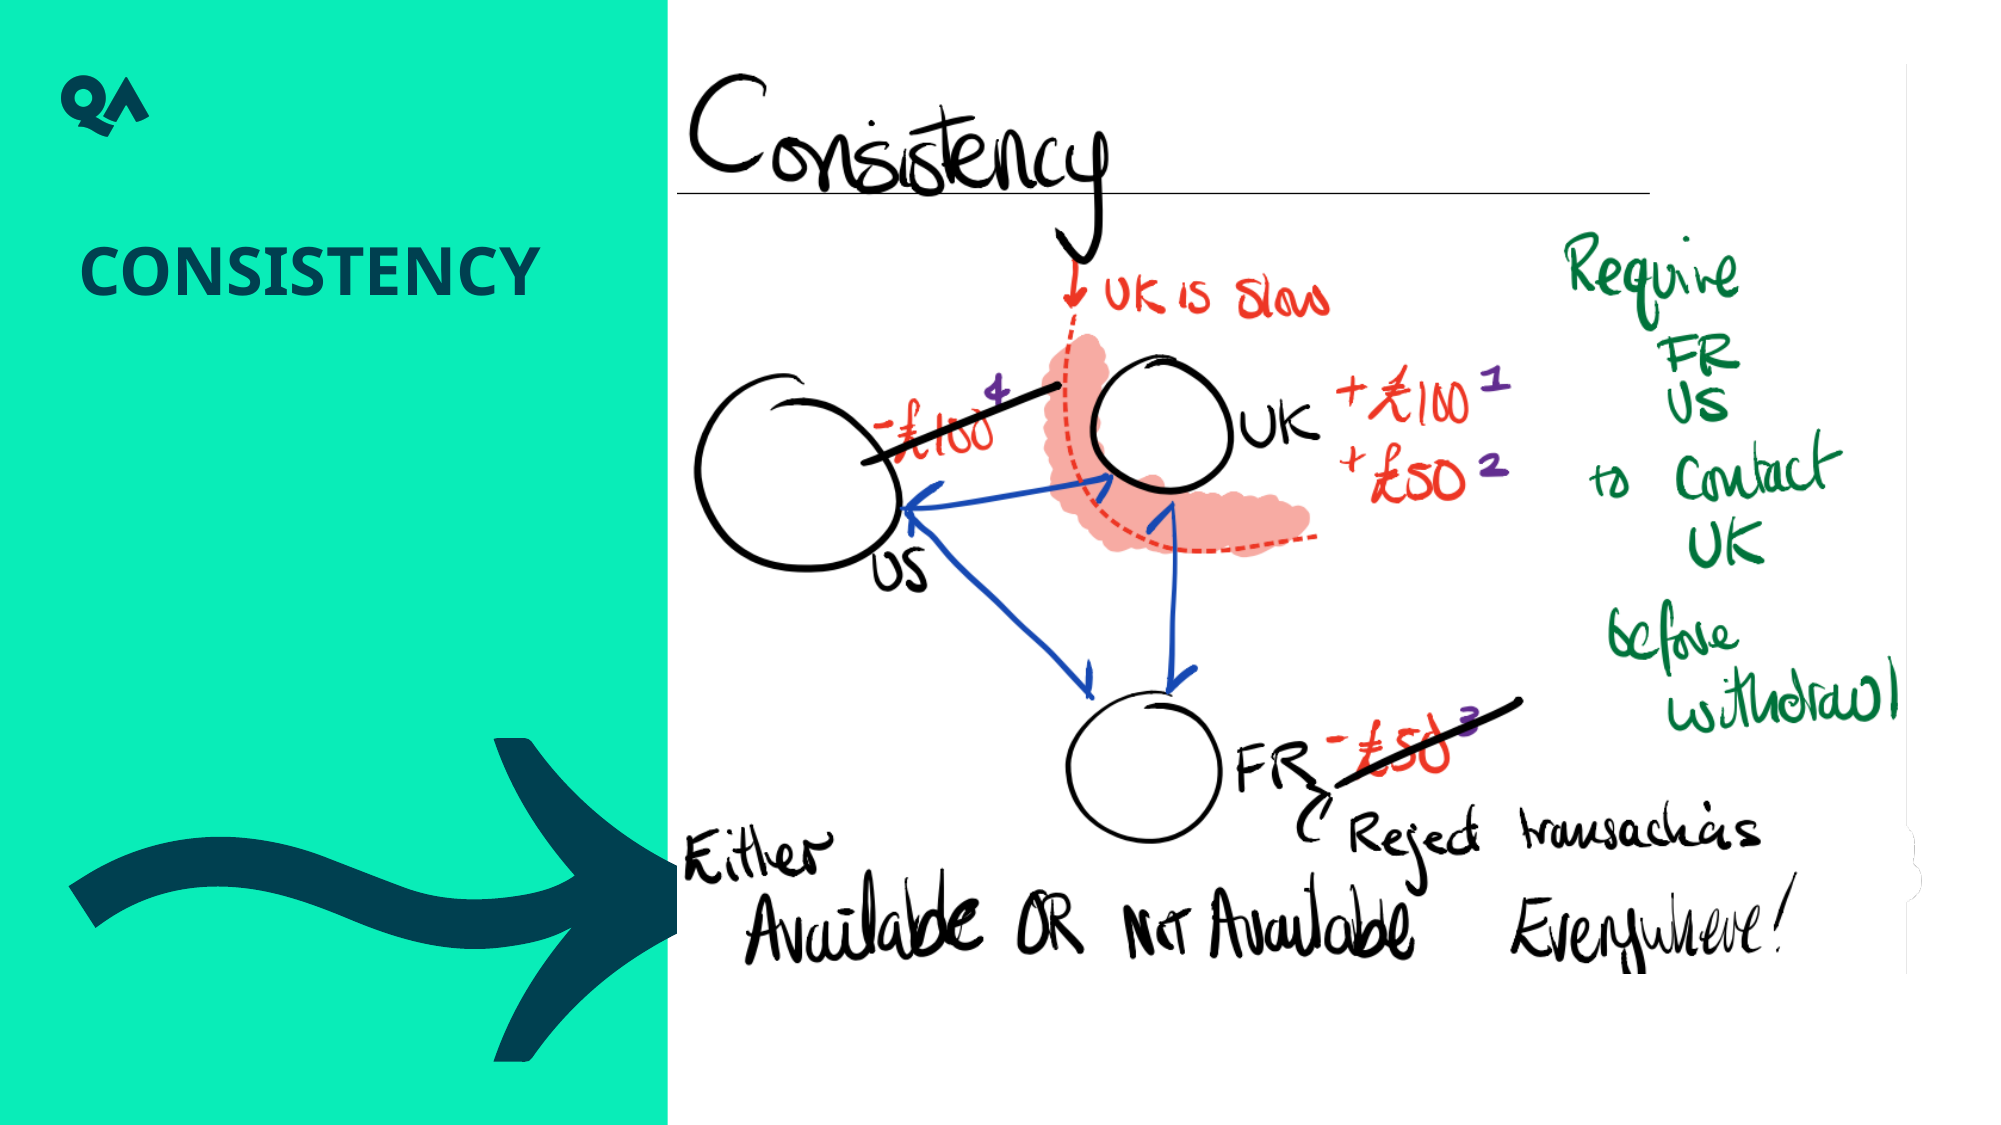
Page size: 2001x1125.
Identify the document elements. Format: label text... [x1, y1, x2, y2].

picture [677, 64, 1923, 974]
list consistency [63, 221, 628, 673]
picture [44, 61, 166, 148]
